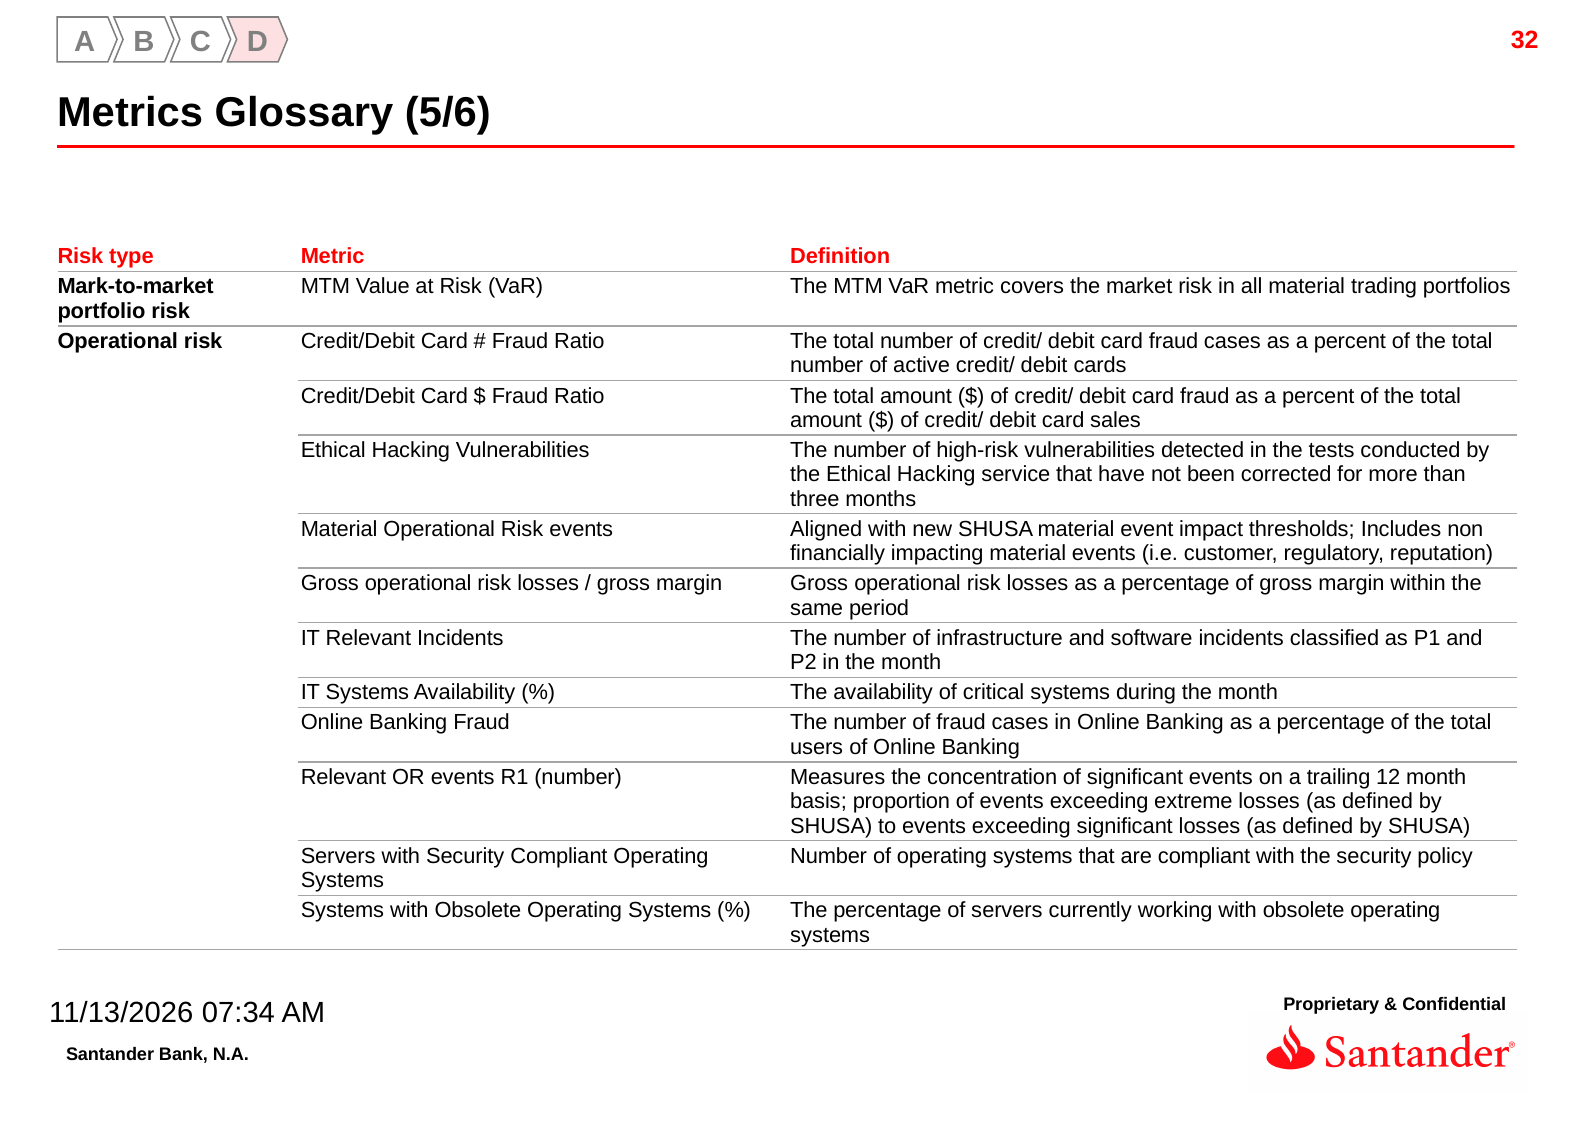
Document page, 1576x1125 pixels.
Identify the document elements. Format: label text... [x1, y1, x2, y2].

table_header Definition [787, 241, 1517, 271]
table_cell Gross operational risk losses as a percentage of gross margin within the same period [787, 569, 1517, 622]
table_cell Measures the concentration of significant events on a trailing 12 month basis; proportion of events exceeding extreme losses (as defined by SHUSA) to events exceeding significant losses (as defined by SHUSA) [787, 763, 1517, 840]
table_cell IT Systems Availability (%) [298, 678, 787, 707]
table_cell Credit/Debit Card $ Fraud Ratio [298, 381, 787, 434]
table_cell Ethical Hacking Vulnerabilities [298, 436, 787, 513]
table_cell The total number of credit/ debit card fraud cases as a percent of the total number of active credit/ debit cards [787, 327, 1517, 380]
table_cell Operational risk [58, 327, 298, 949]
table_cell The number of infrastructure and software incidents classified as P1 and P2 in the month [787, 623, 1517, 677]
table_cell The number of high-risk vulnerabilities detected in the tests conducted by the Ethical Hacking service that have not been corrected for more than three months [787, 436, 1517, 513]
table_cell MTM Value at Risk (VaR) [298, 272, 787, 325]
table_cell The total amount ($) of credit/ debit card fraud as a percent of the total amount ($) of credit/ debit card sales [787, 381, 1517, 434]
table_cell Material Operational Risk events [298, 514, 787, 567]
table_cell Mark-to-market portfolio risk [58, 272, 298, 325]
table_cell Online Banking Fraud [298, 708, 787, 761]
table_cell IT Relevant Incidents [298, 623, 787, 677]
table_cell Credit/Debit Card # Fraud Ratio [298, 327, 787, 380]
table_cell Aligned with new SHUSA material event impact thresholds; Includes non financially impacting material events (i.e. customer, regulatory, reputation) [787, 514, 1517, 567]
list Metrics Glossary (5/6) [57, 74, 1479, 146]
table_cell Servers with Security Compliant Operating Systems [298, 841, 787, 895]
table_cell The availability of critical systems during the month [787, 678, 1517, 707]
table_cell Number of operating systems that are compliant with the security policy [787, 841, 1517, 895]
table_cell Systems with Obsolete Operating Systems (%) [298, 896, 787, 949]
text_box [56, 16, 288, 63]
table_cell The MTM VaR metric covers the market risk in all material trading portfolios [787, 272, 1517, 325]
table_cell The percentage of servers currently working with obsolete operating systems [787, 896, 1517, 949]
table_cell Relevant OR events R1 (number) [298, 763, 787, 840]
table_header Risk type [58, 241, 298, 271]
picture [1247, 1011, 1528, 1094]
table_header Metric [298, 241, 787, 271]
table_cell The number of fraud cases in Online Banking as a percentage of the total users of Online Banking [787, 708, 1517, 761]
table_cell Gross operational risk losses / gross margin [298, 569, 787, 622]
